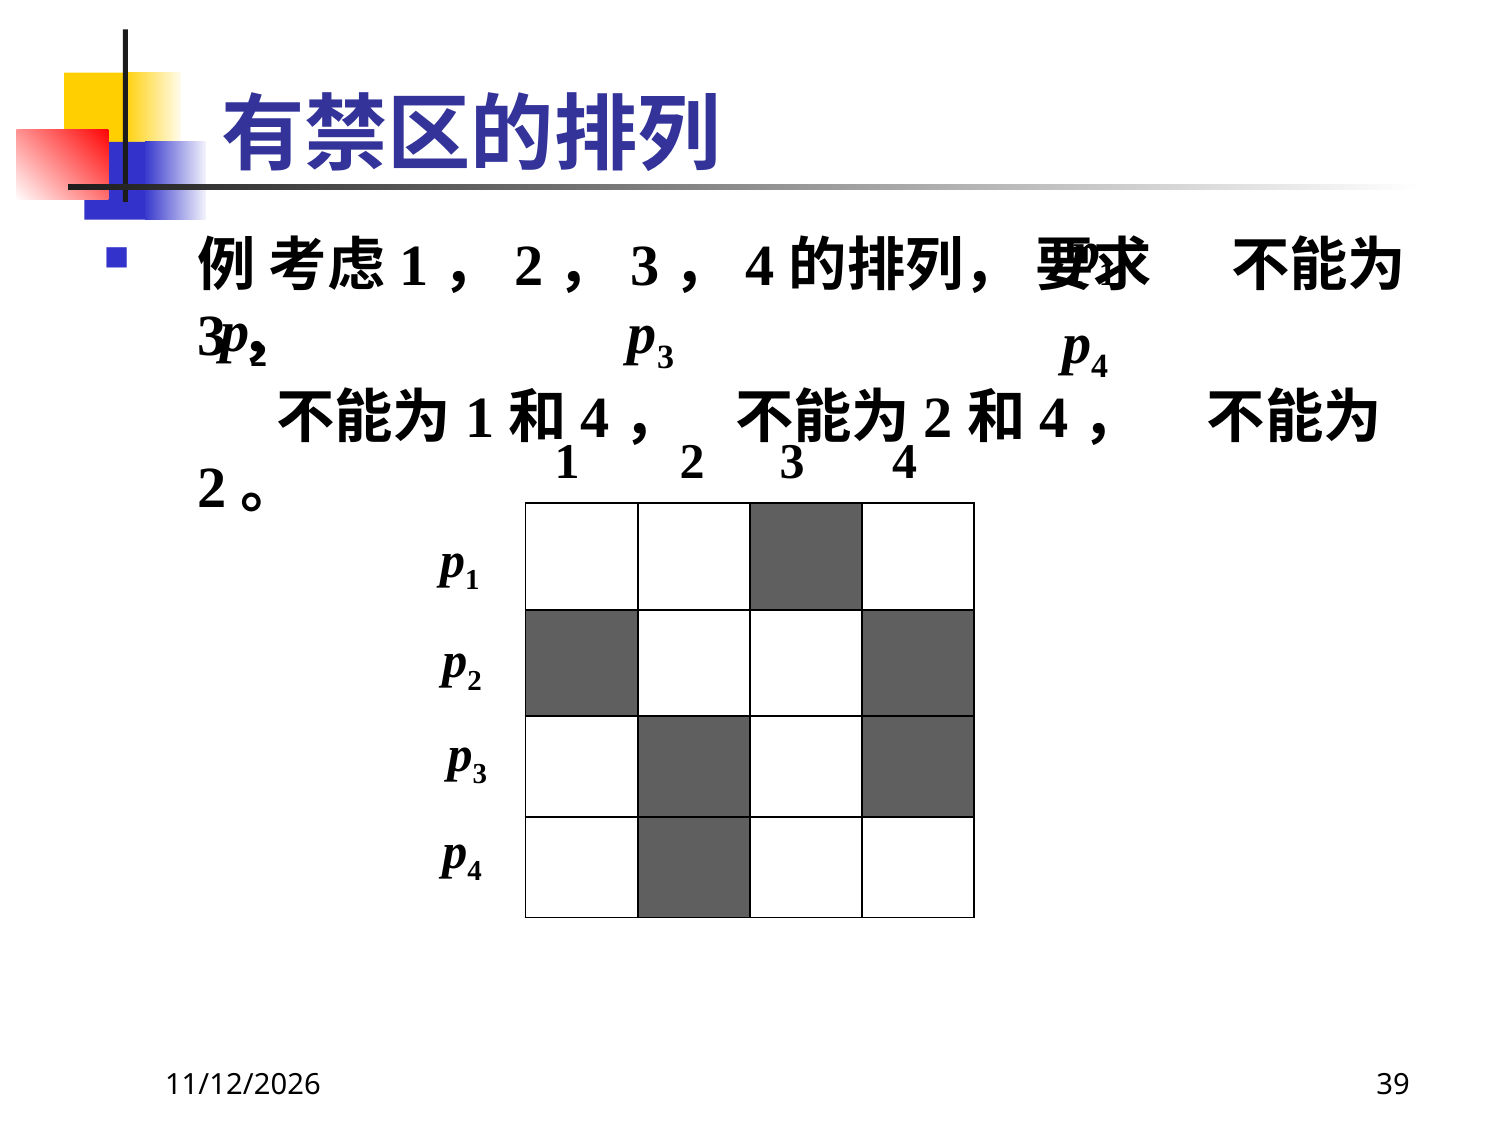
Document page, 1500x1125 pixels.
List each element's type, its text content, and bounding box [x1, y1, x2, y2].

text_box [1054, 212, 1128, 296]
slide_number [149, 1047, 463, 1113]
text_box [1051, 220, 1130, 304]
table_cell [751, 913, 861, 917]
slide_number 39 [1112, 1047, 1426, 1113]
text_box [610, 295, 684, 384]
table_cell [526, 913, 637, 917]
table_cell [639, 913, 749, 917]
table_cell [863, 913, 973, 917]
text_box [1045, 304, 1119, 388]
list 例 考虑1，2，3，4的排列， 要求 不能为3， 不能为1和4， 不能为2和4， 不能为2。 [88, 220, 1459, 1047]
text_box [203, 292, 278, 376]
title 有禁区的排列 [206, 0, 1400, 188]
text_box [418, 420, 975, 906]
